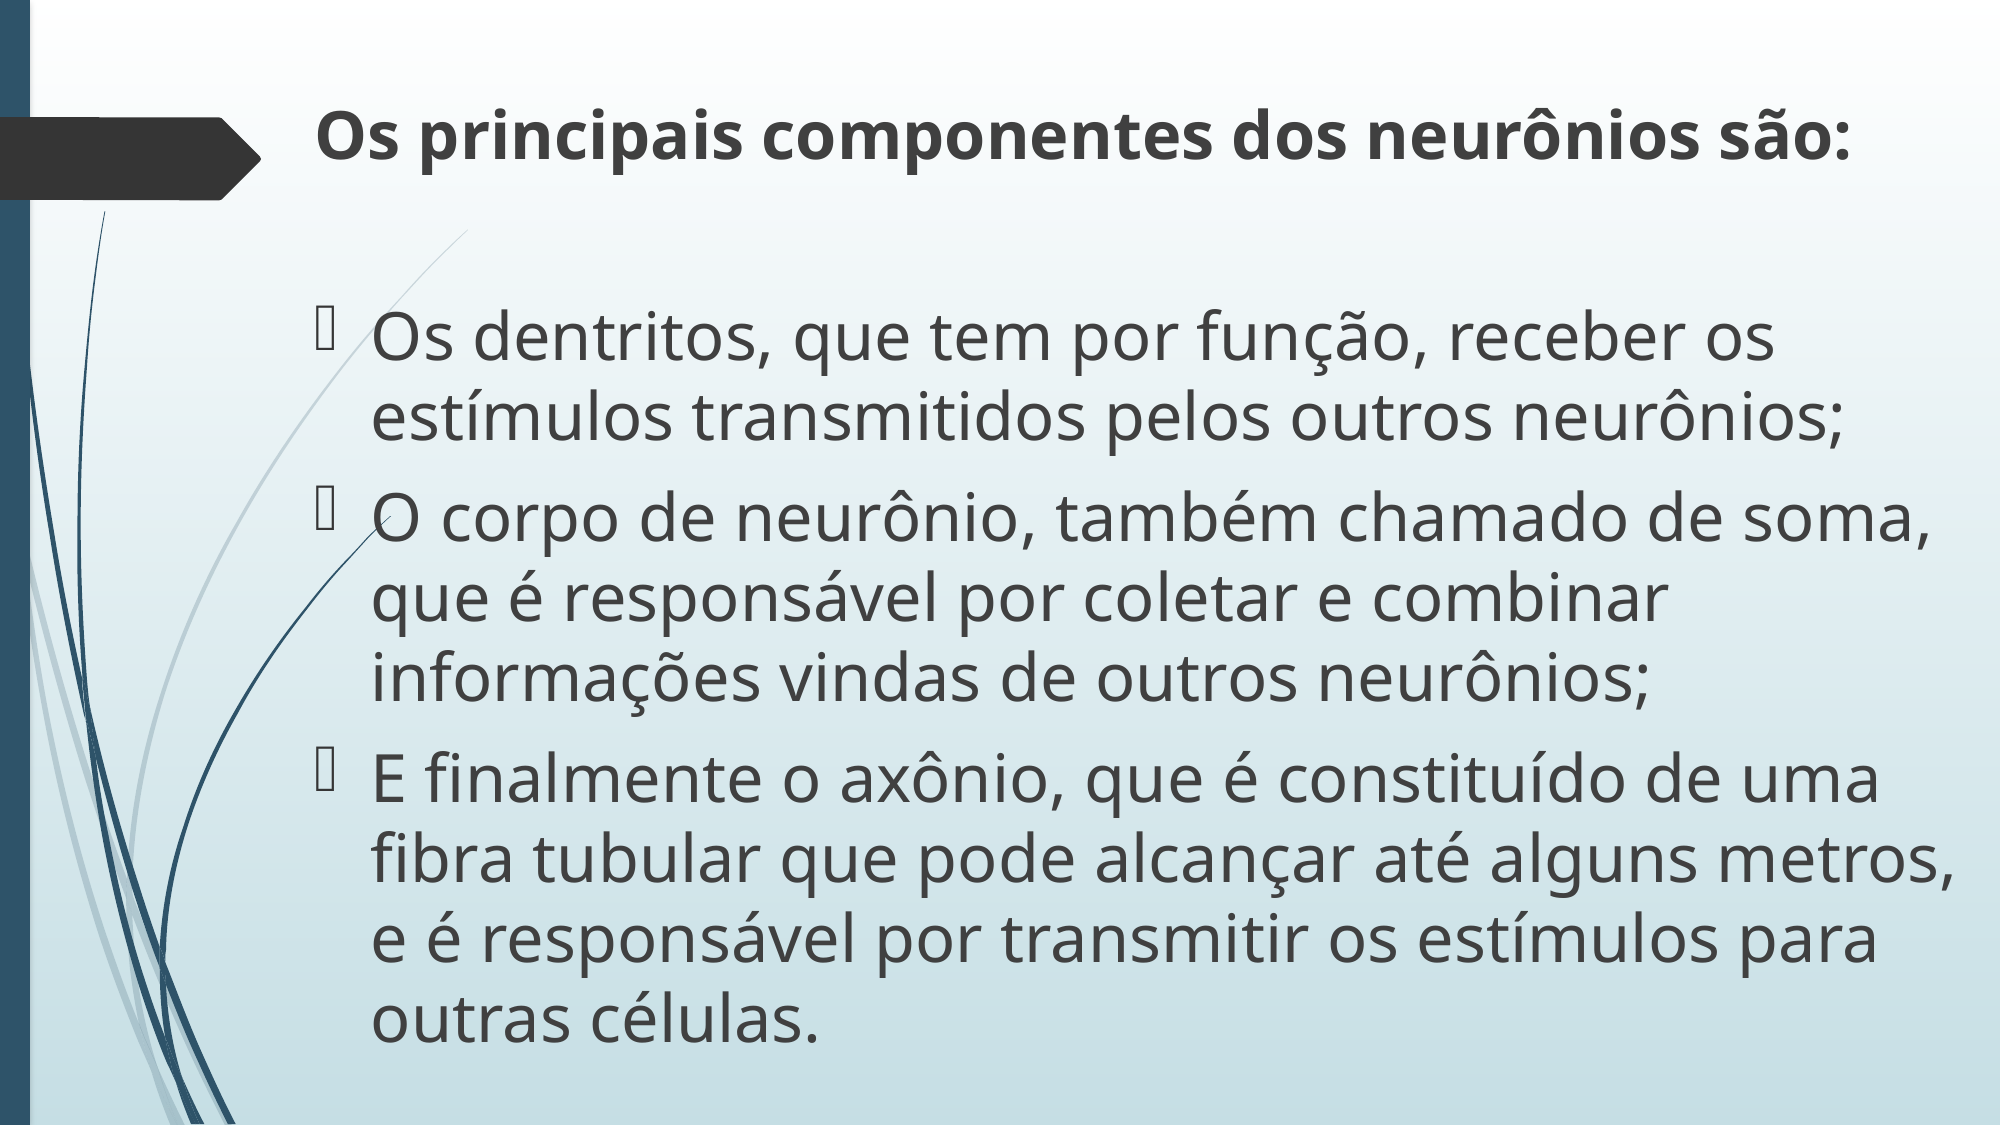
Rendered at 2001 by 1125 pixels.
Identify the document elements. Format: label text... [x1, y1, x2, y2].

list Os principais componentes dos neurônios são: Os dentritos, que tem por função, receber os estímulos transmitidos pelos outros neurônios; O corpo de neurônio, também chamado de soma, que é responsável por coletar e combinar informações vindas de outros neurônios; E finalmente o axônio, que é constituído de uma fibra tubular que pode alcançar até alguns metros, e é responsável por transmitir os estímulos para outras células. [299, 84, 2000, 949]
